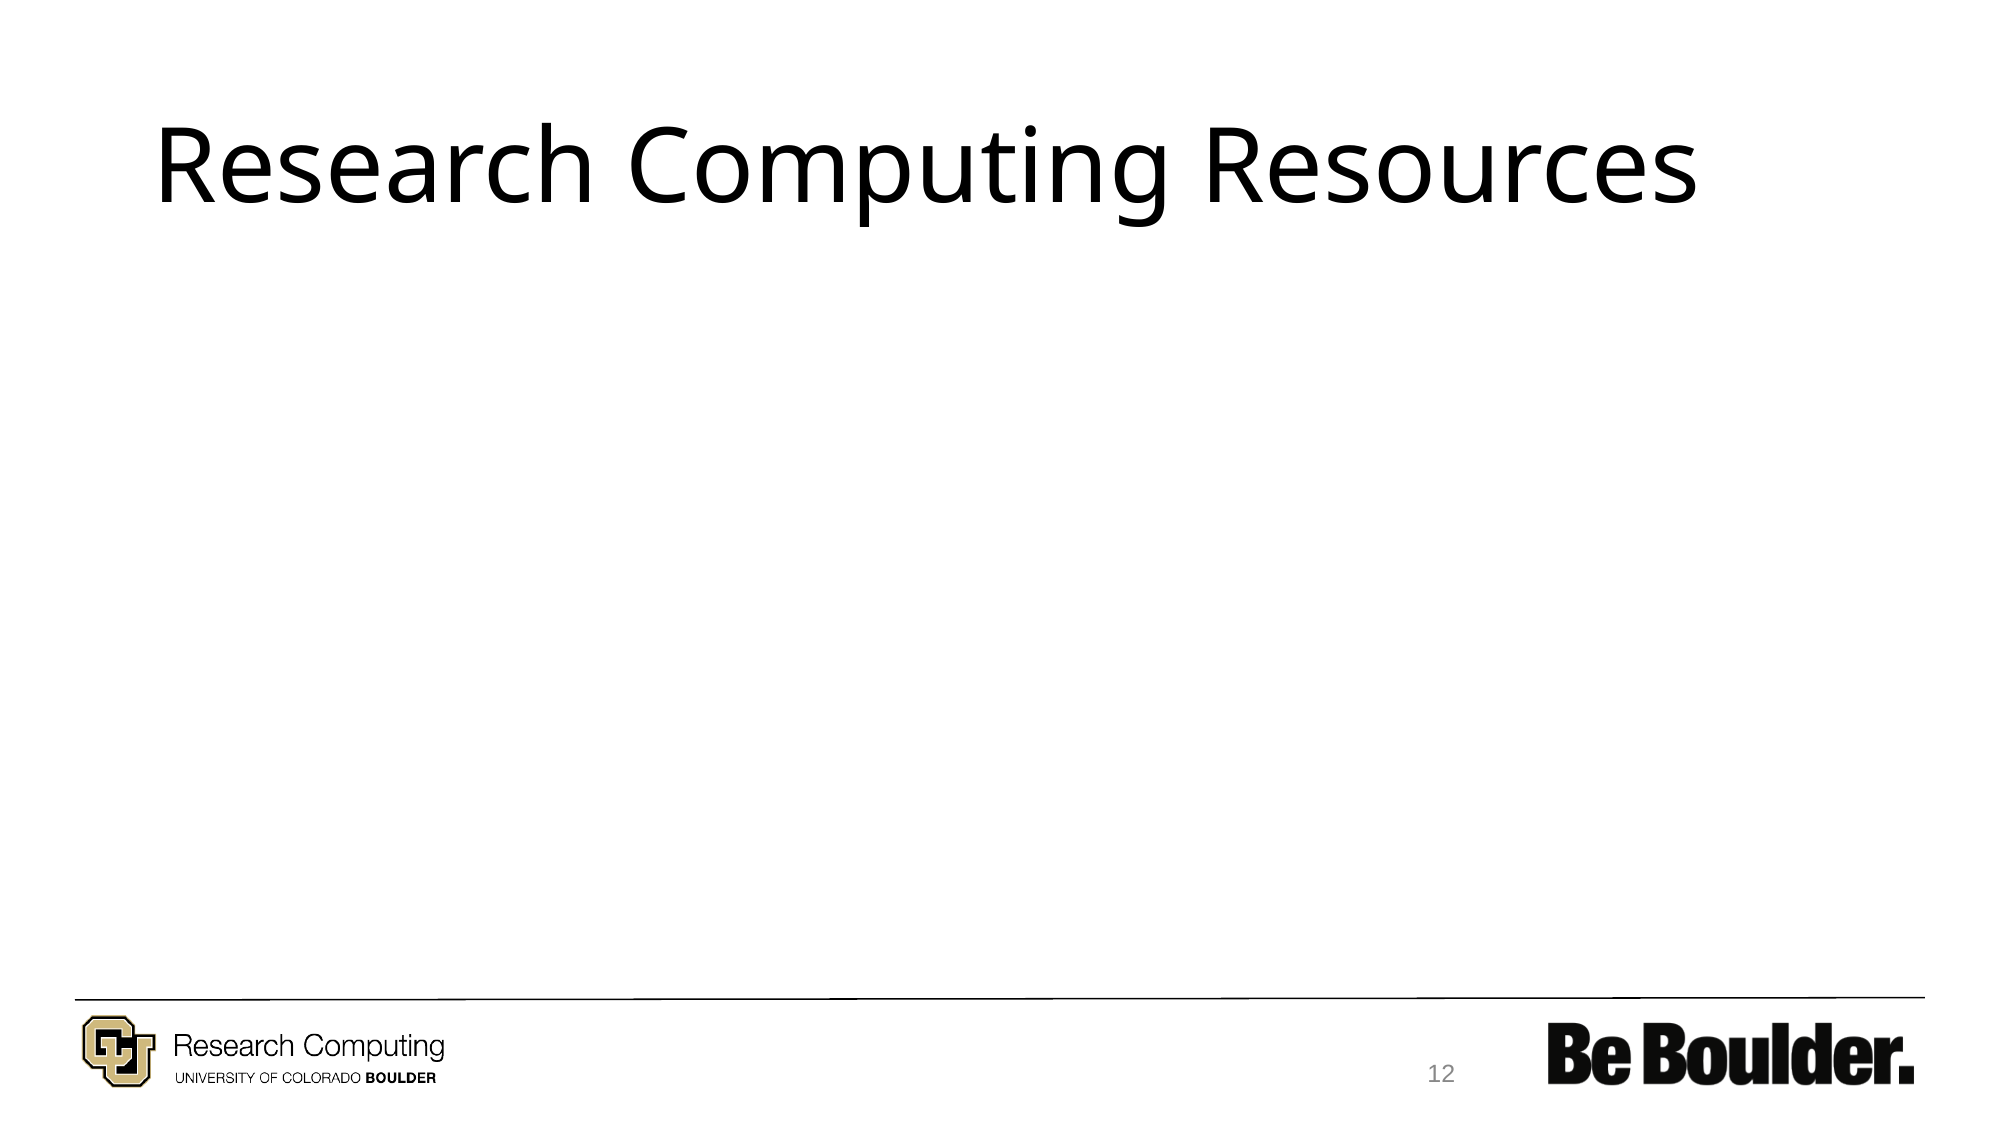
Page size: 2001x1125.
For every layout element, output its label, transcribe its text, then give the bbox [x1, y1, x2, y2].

slide_number 12 [1412, 1042, 1525, 1103]
title Research Computing Resources [137, 59, 1863, 278]
picture [81, 1015, 444, 1088]
picture [1524, 1015, 1938, 1088]
